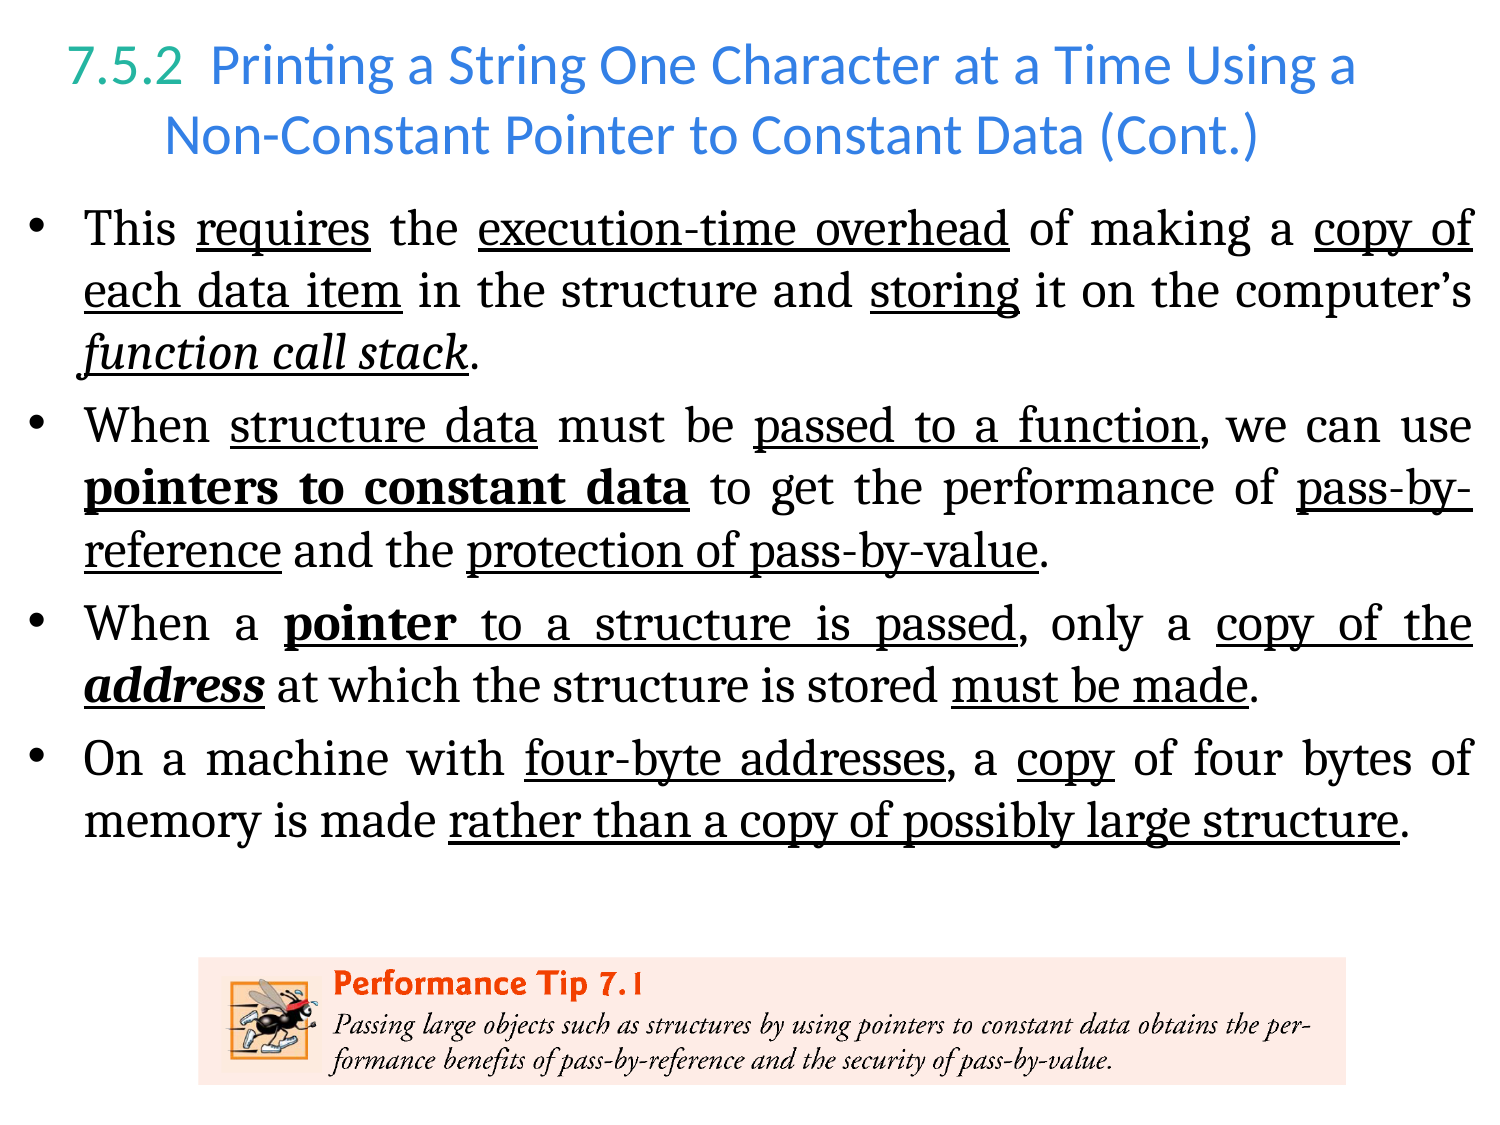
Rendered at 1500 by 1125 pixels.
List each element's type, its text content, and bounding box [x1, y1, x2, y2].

title 7.5.2 Printing a String One Character at a Time Using a Non-Constant Pointer to Constant Data (Cont.) [37, 37, 1388, 155]
list This requires the execution-time overhead of making a copy of each data item in the structure and storing it on the computer’s function call stack. When structure data must be passed to a function, we can use pointers to constant data to get the performance of pass-by-reference and the protection of pass-by-value. When a pointer to a structure is passed, only a copy of the address at which the structure is stored must be made. On a machine with four-byte addresses, a copy of four bytes of memory is made rather than a copy of possibly large structure. [12, 185, 1488, 928]
picture [187, 954, 1357, 1085]
